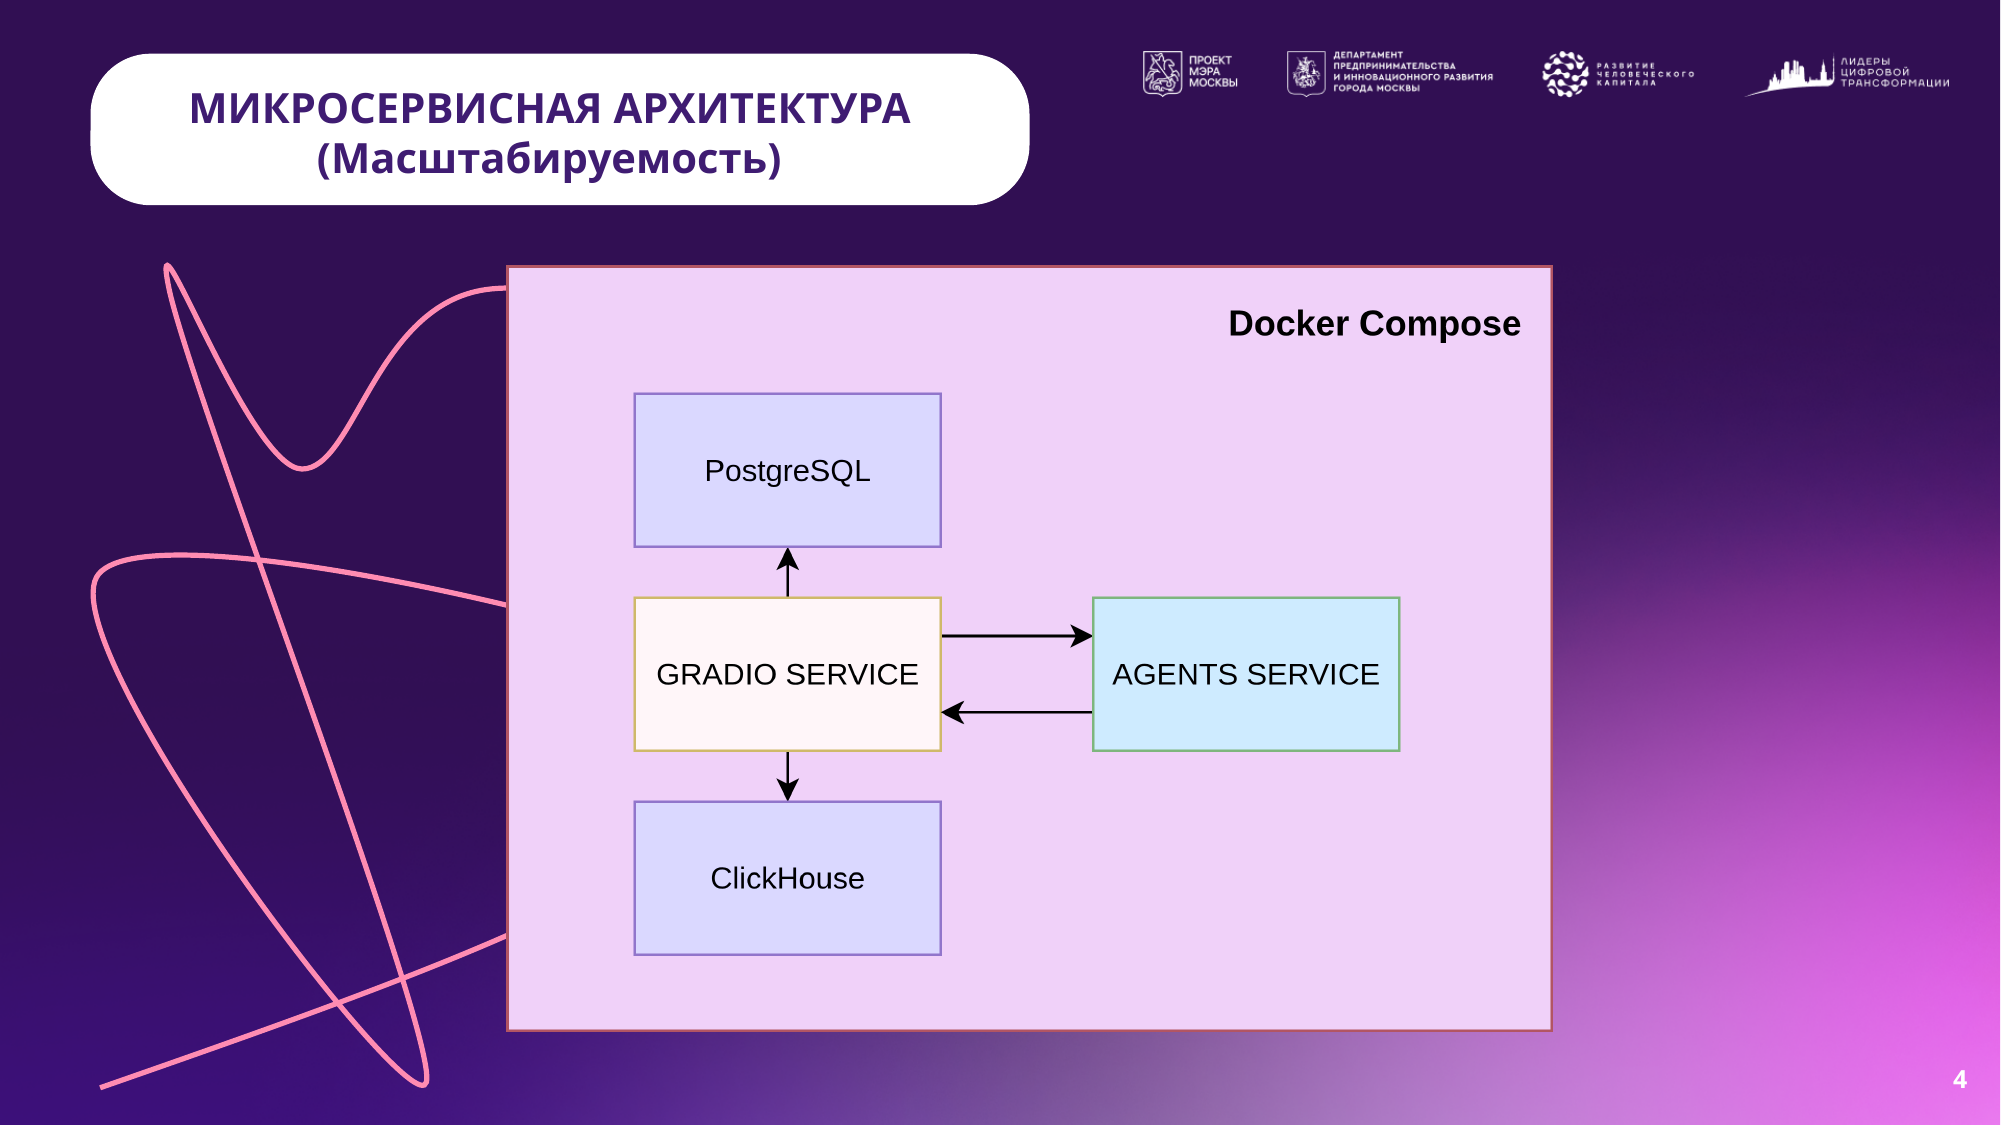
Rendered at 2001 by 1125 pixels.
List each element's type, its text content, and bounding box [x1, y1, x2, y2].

text_box [92, 264, 506, 1089]
text_box 4 [1918, 1056, 1983, 1105]
text_box МИКРОСЕРВИСНАЯ АРХИТЕКТУРА (Масштабируемость) [98, 82, 1000, 183]
text_box [90, 84, 98, 175]
picture [0, 0, 2001, 1125]
text_box [99, 53, 1030, 206]
